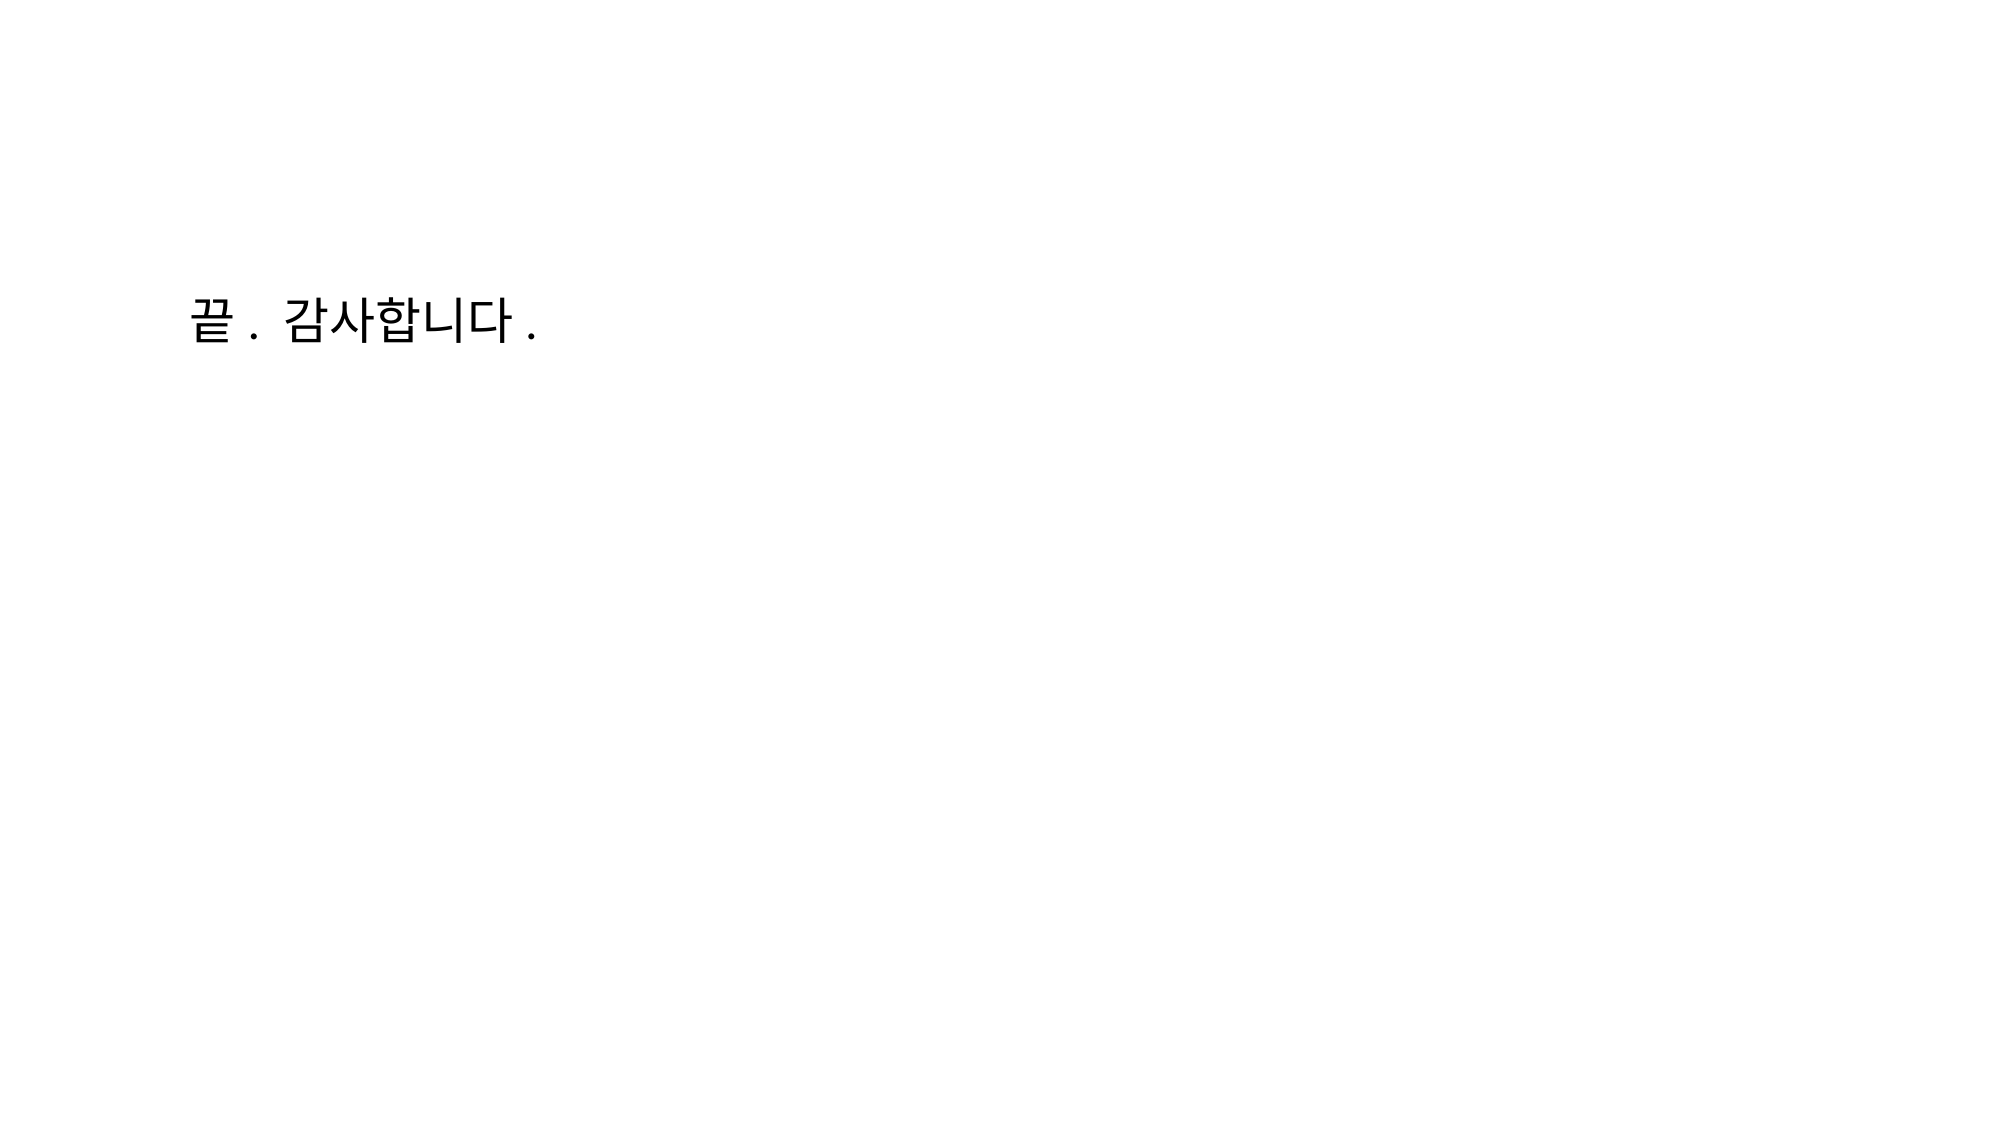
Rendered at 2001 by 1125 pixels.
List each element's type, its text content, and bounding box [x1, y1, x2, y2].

text_box 끝. 감사합니다. [174, 282, 1713, 357]
